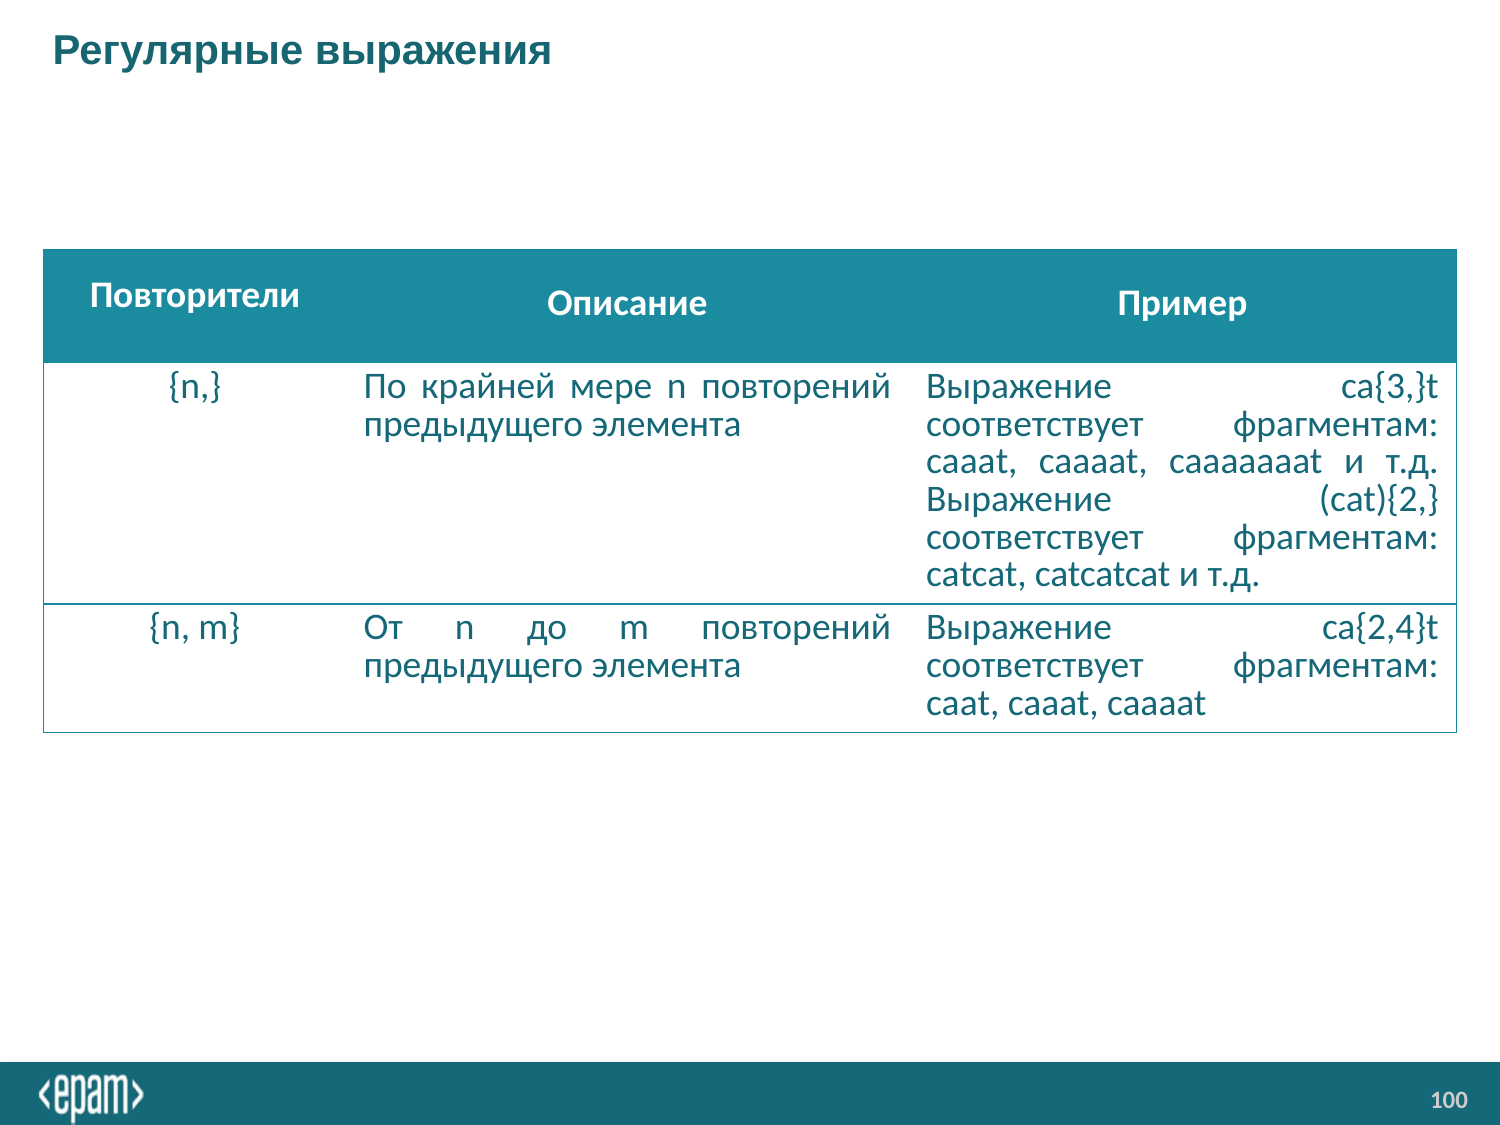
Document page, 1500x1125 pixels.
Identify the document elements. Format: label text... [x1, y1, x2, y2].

table_cell По крайней мере n повторений предыдущего элемента [346, 363, 909, 603]
title Регулярные выражения [0, 0, 1500, 95]
table_header Повторители [44, 251, 346, 362]
table_cell От n до m повторений предыдущего элемента [346, 605, 909, 732]
picture [38, 1074, 144, 1125]
table_header Пример [909, 251, 1456, 362]
table_cell {n, m} [44, 605, 346, 732]
table_cell Выражение ca{3,}t соответствует фрагментам: cаааt, caaaat, caaaaaaat и т.д. Выражение (cat){2,} соответствует фрагментам: cаtcat, catcatcat и т.д. [909, 363, 1456, 603]
table_header Описание [346, 251, 909, 362]
table_cell {n,} [44, 363, 346, 603]
table_cell Выражение ca{2,4}t соответствует фрагментам: cааt, caaat, caaaat [909, 605, 1456, 732]
